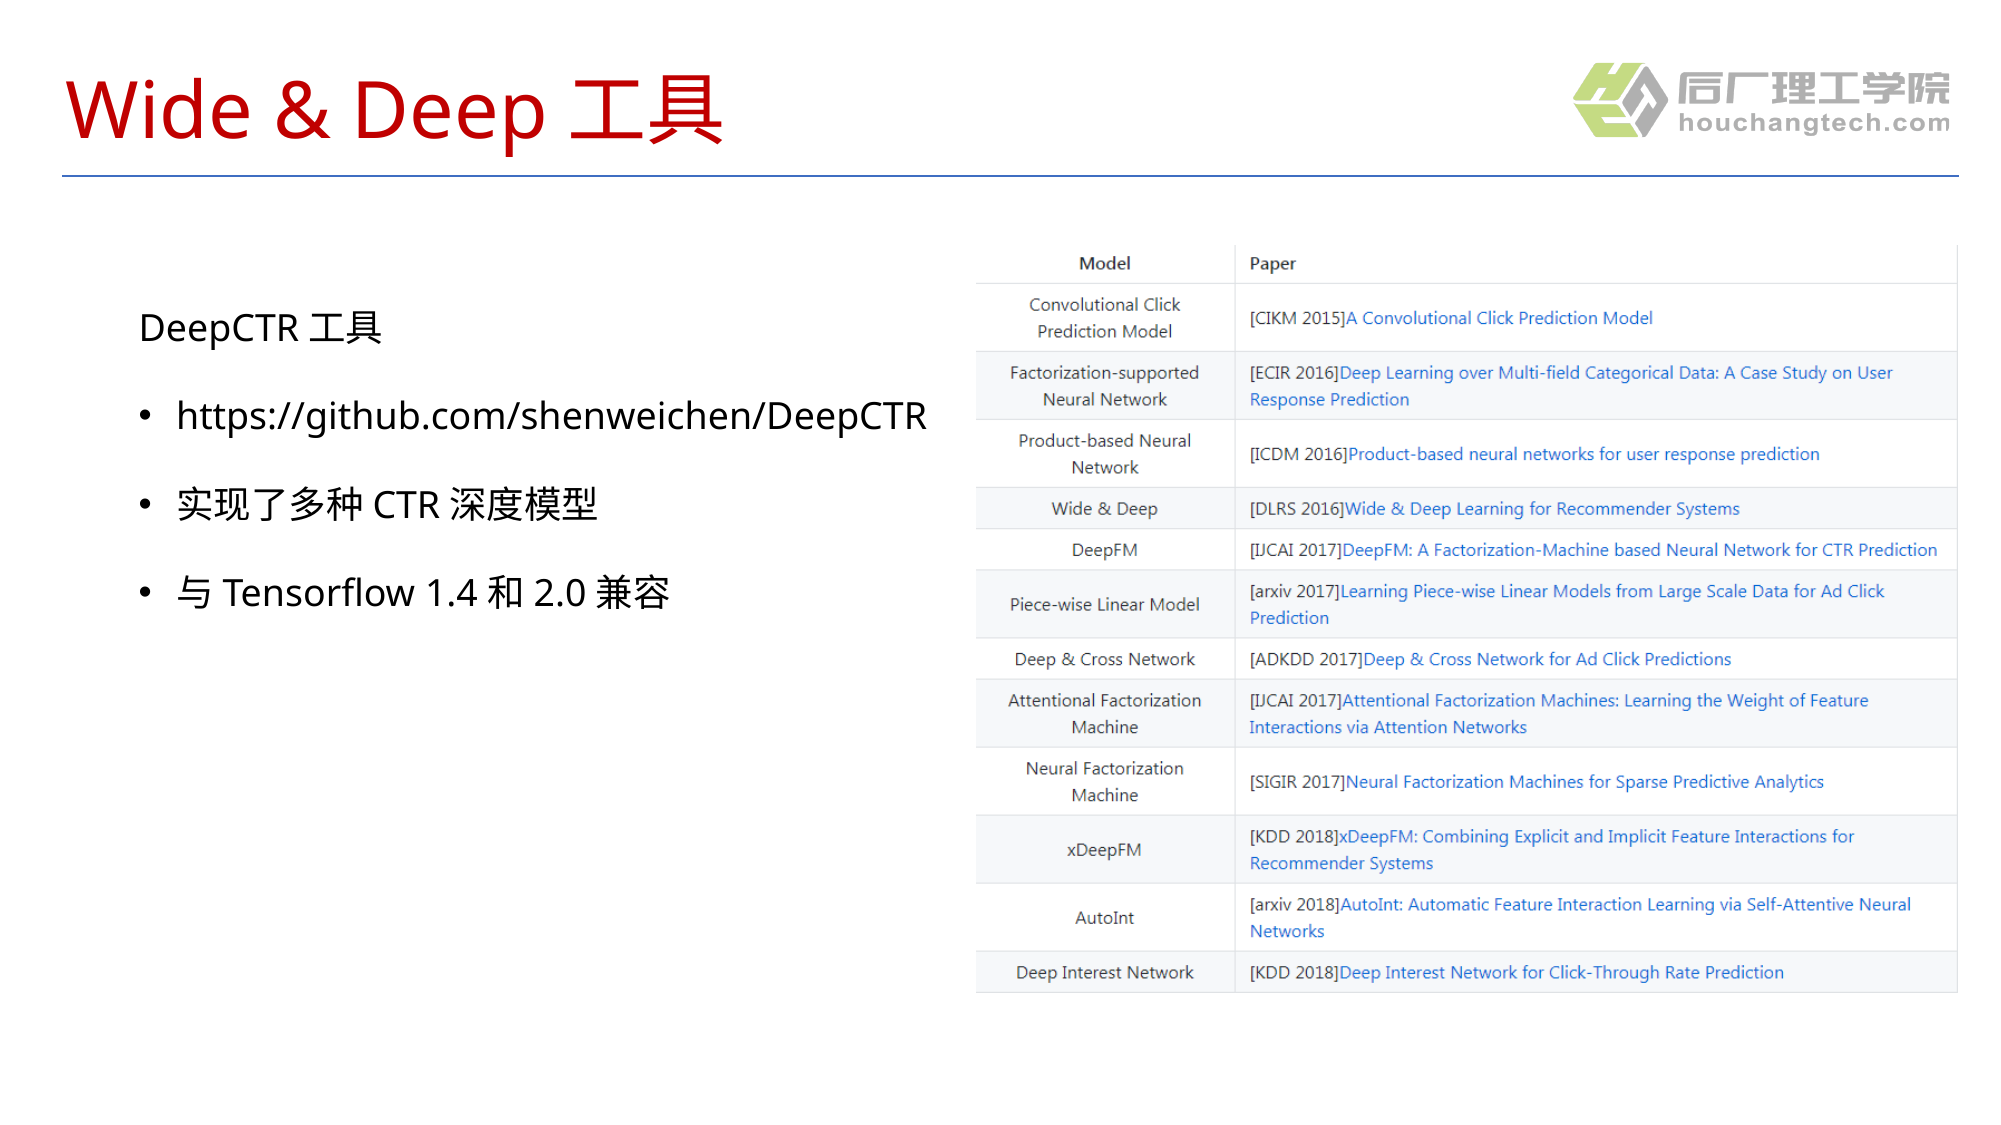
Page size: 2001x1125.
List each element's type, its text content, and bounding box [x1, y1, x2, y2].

title Wide & Deep工具 [57, 59, 1728, 167]
text_box DeepCTR工具 https://github.com/shenweichen/DeepCTR 实现了多种CTR深度模型 与Tensorflow 1.4和2.0兼容 [130, 274, 975, 965]
picture [975, 245, 1958, 994]
